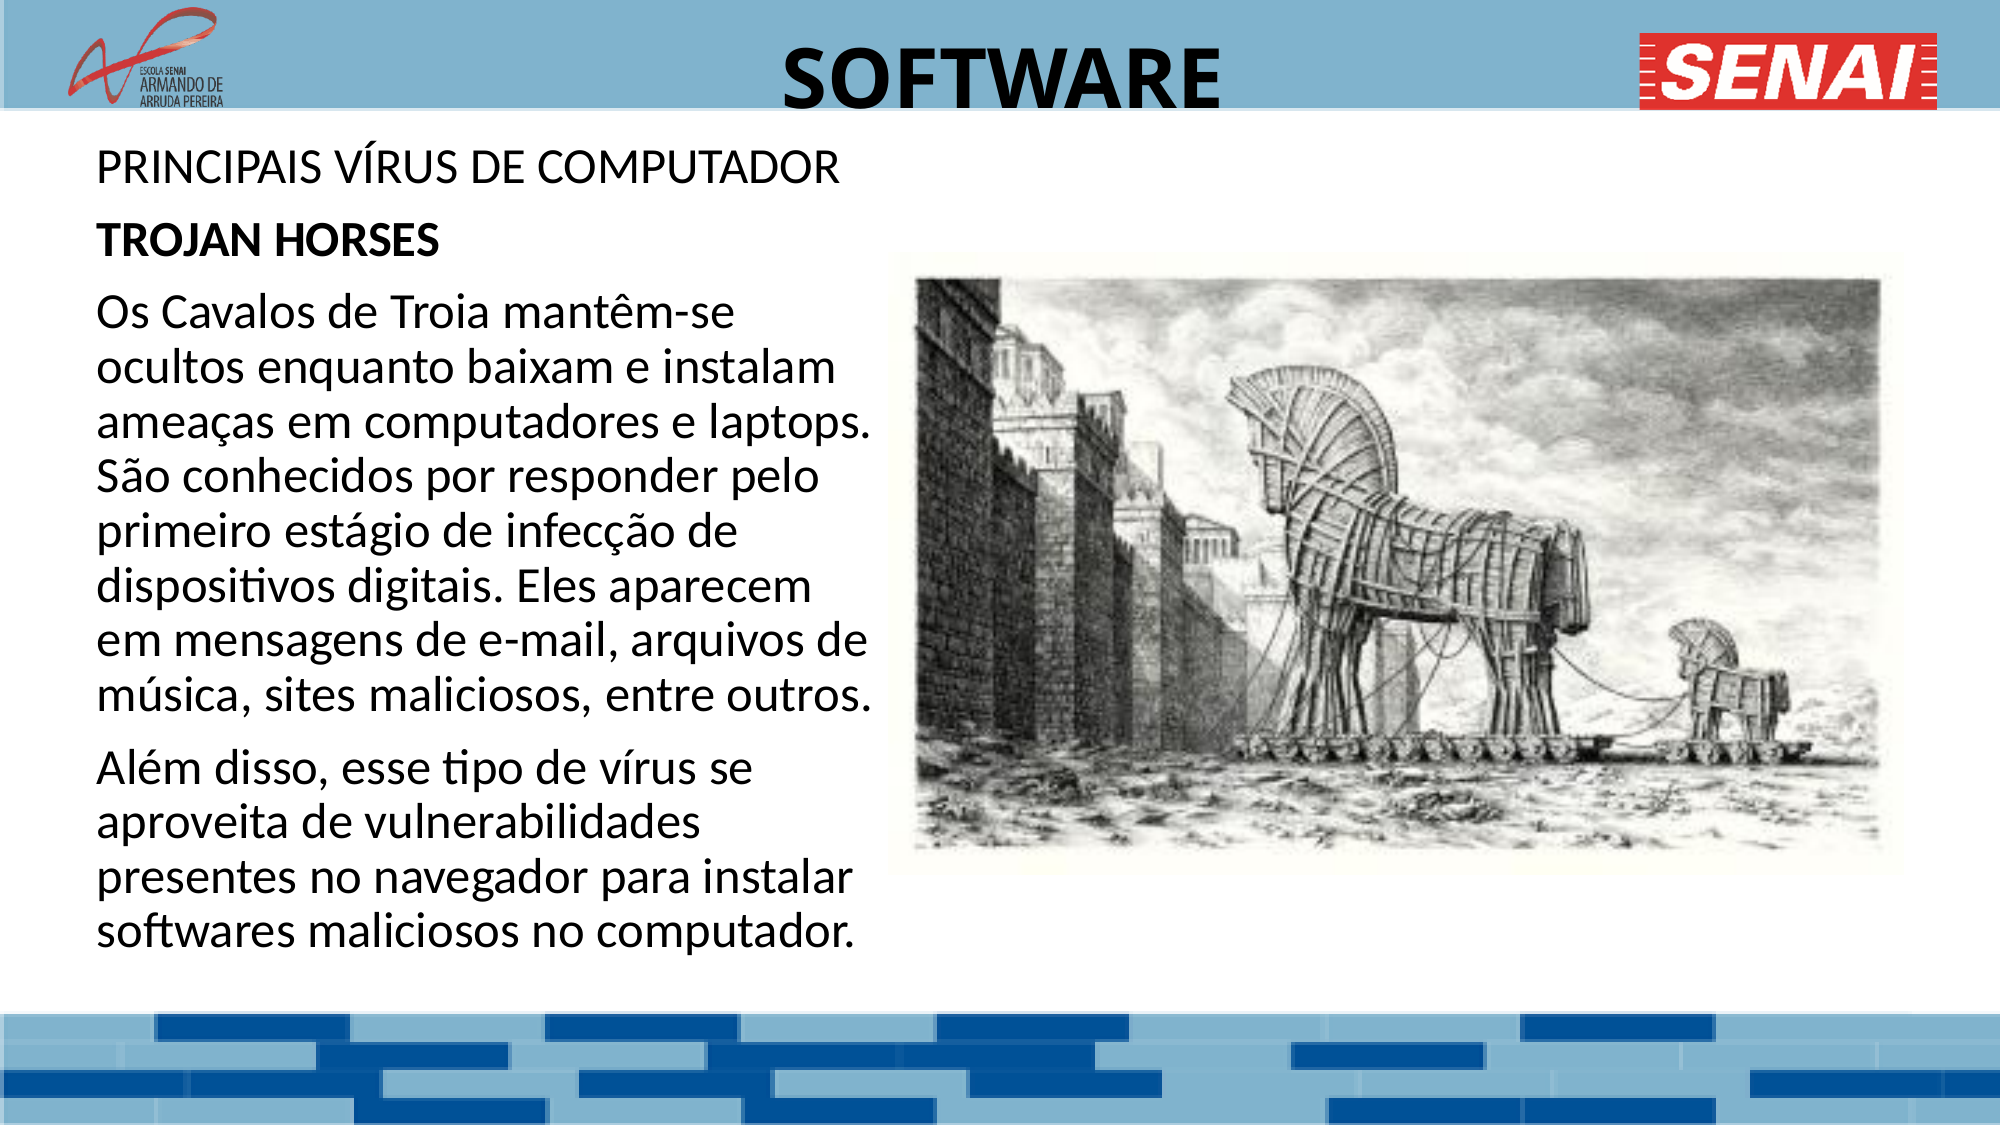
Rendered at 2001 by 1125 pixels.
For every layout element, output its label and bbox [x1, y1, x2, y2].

picture [1639, 33, 1937, 110]
picture [68, 7, 223, 107]
picture [888, 252, 1904, 875]
text_box [0, 0, 2000, 1125]
